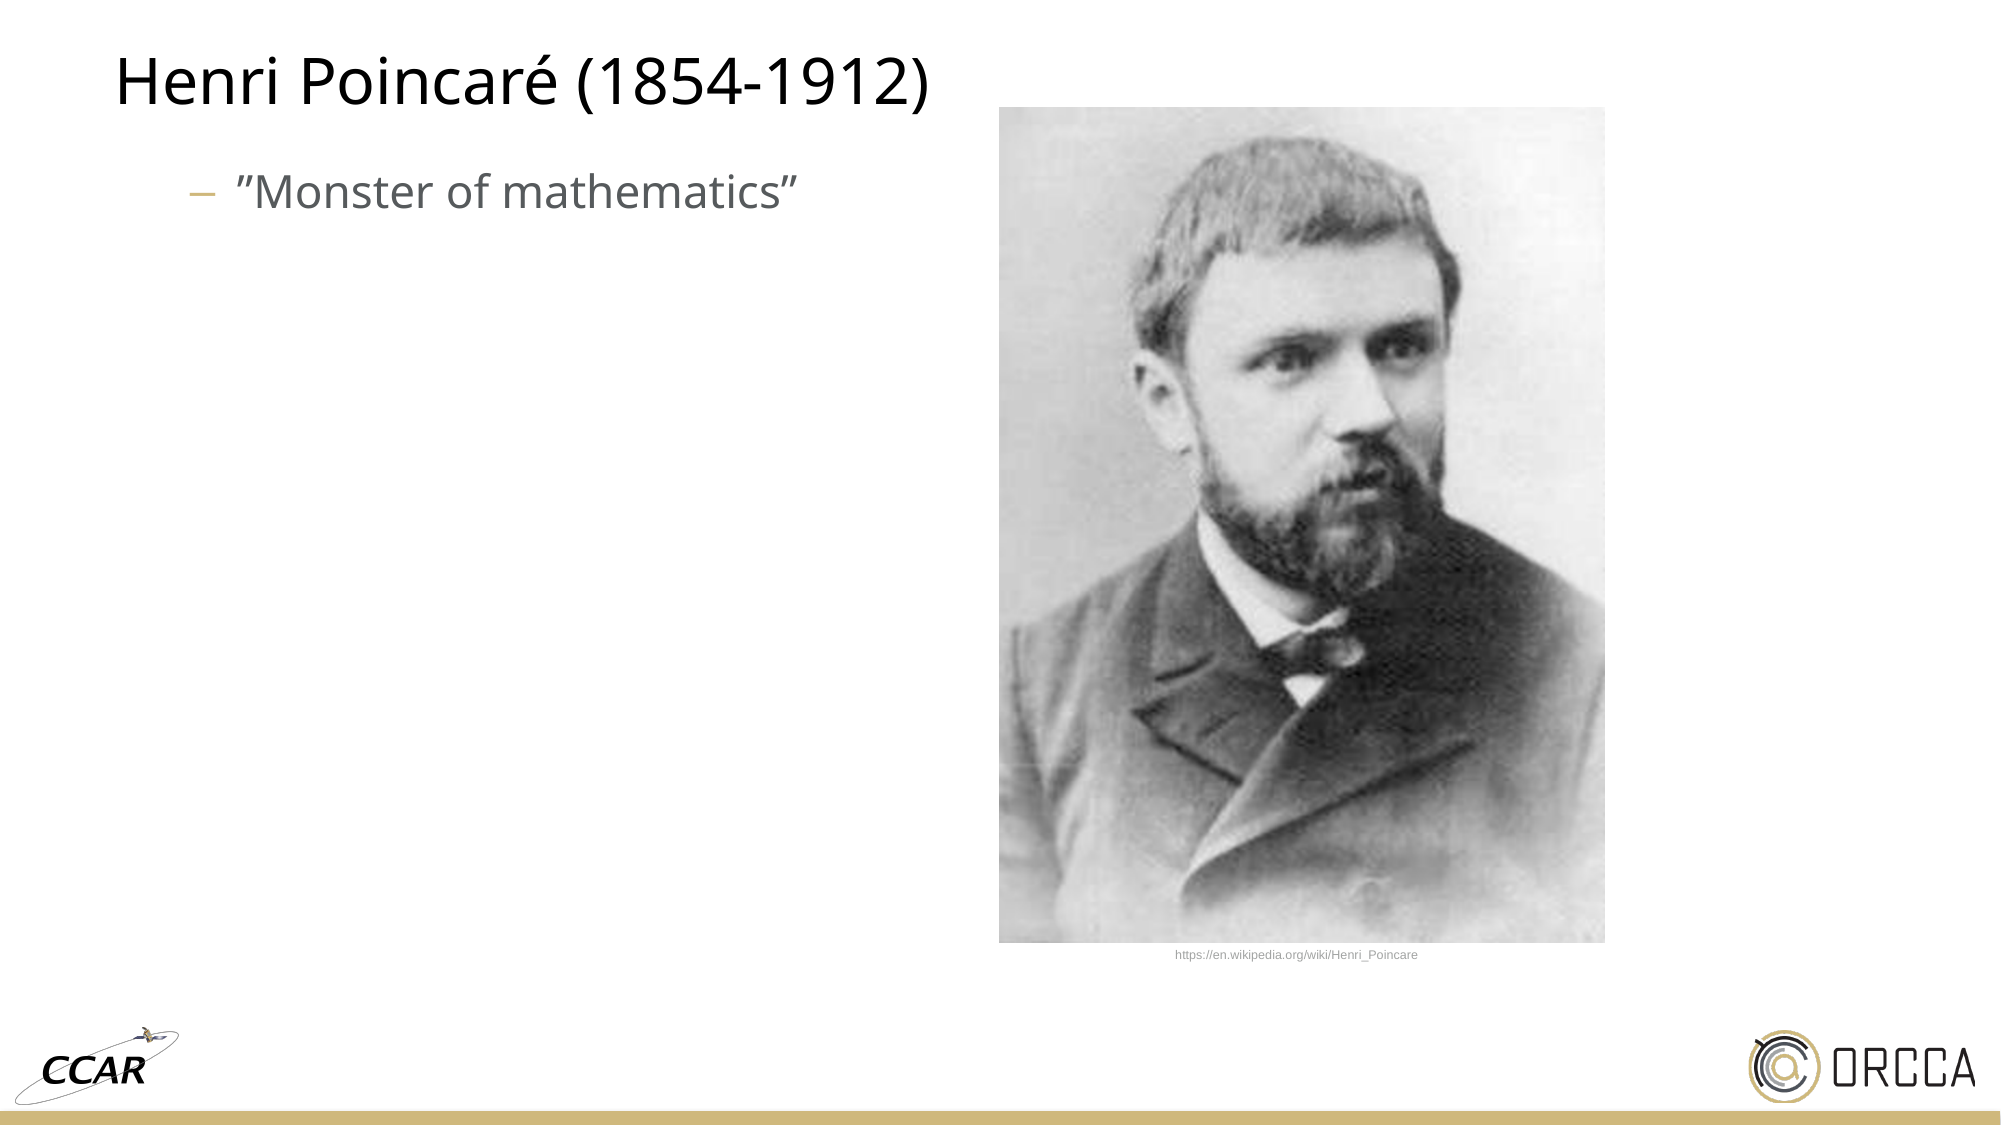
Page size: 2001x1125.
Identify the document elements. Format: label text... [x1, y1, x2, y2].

list ”Monster of mathematics” [99, 155, 1900, 1024]
text_box https://en.wikipedia.org/wiki/Henri_Poincare [1160, 951, 1538, 970]
picture [13, 1023, 181, 1112]
title Henri Poincaré (1854-1912) [99, 32, 1900, 125]
picture [999, 107, 1605, 943]
